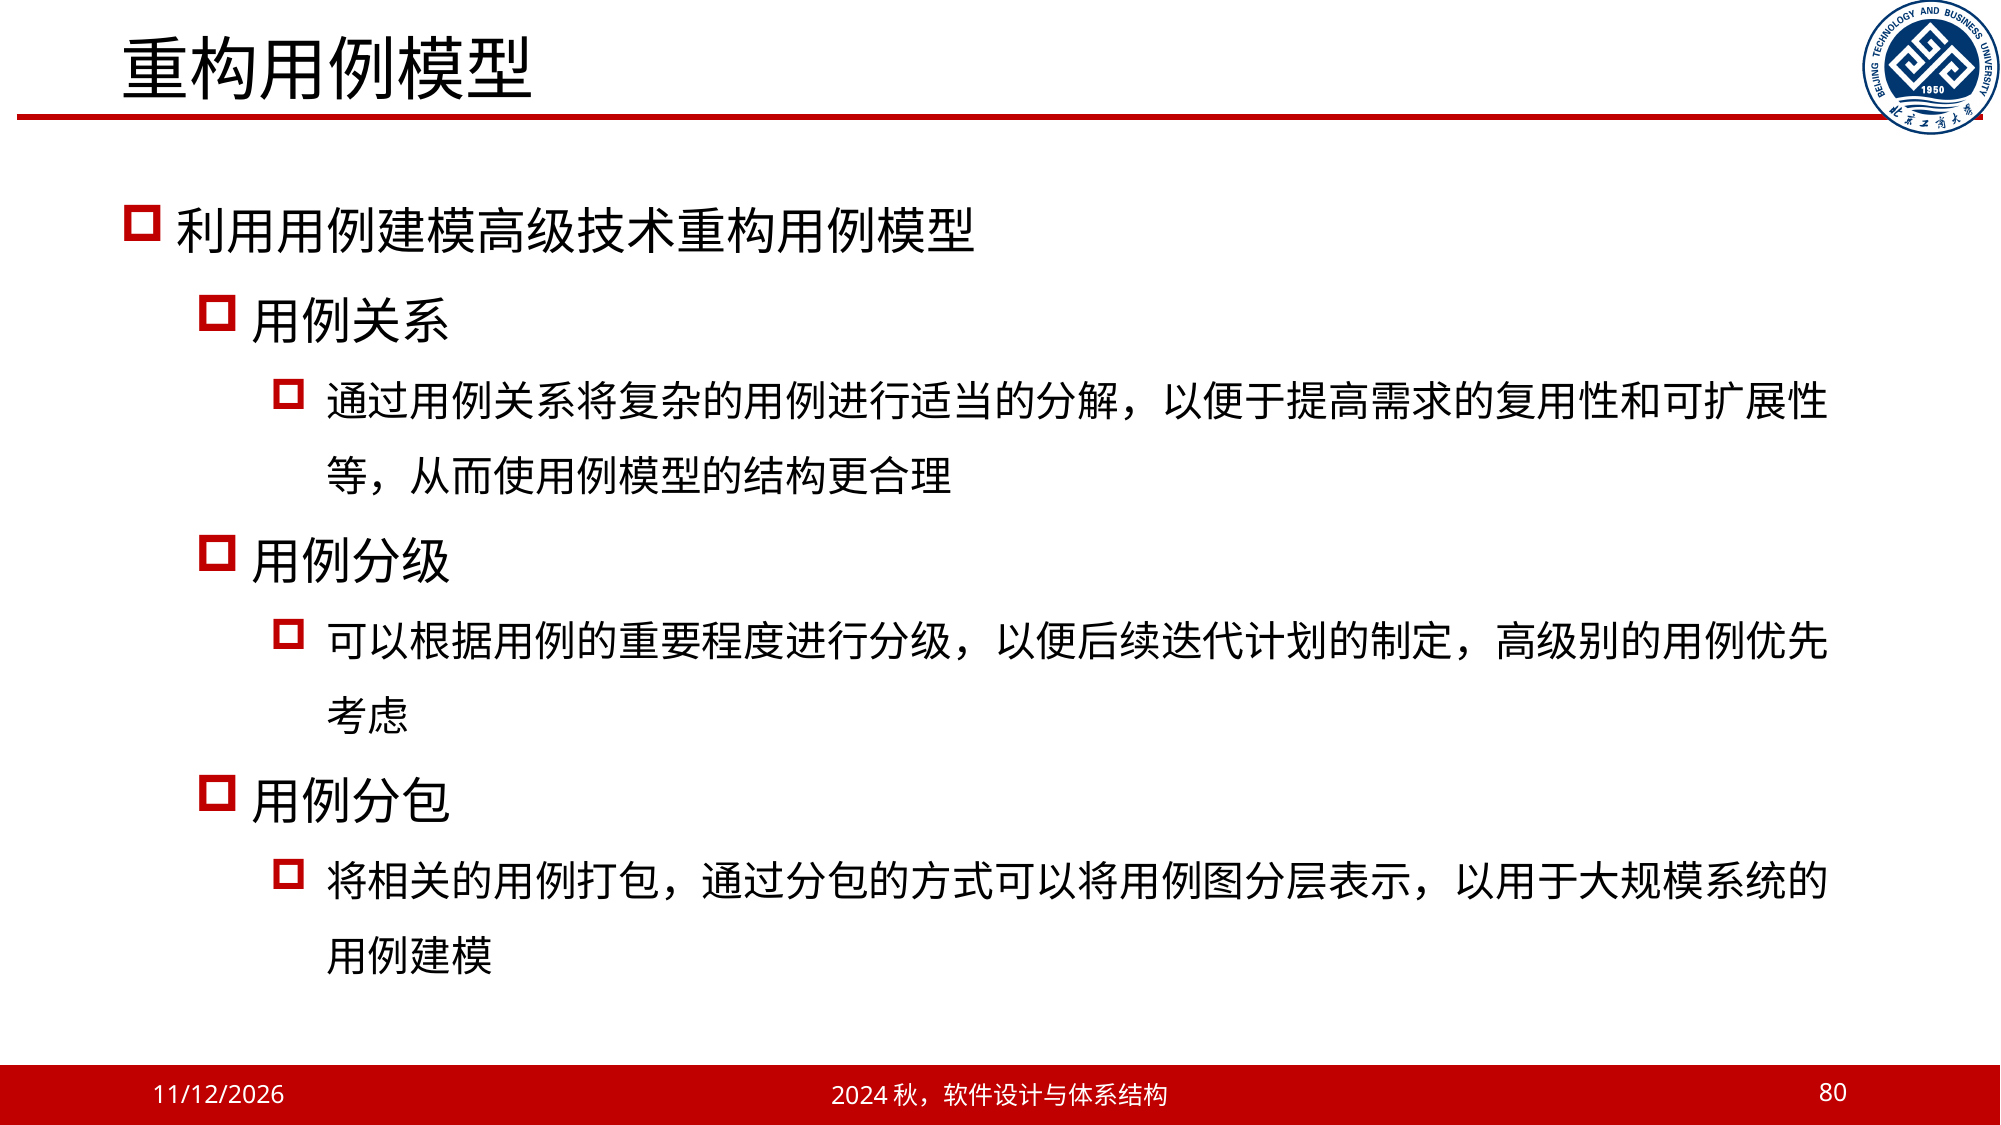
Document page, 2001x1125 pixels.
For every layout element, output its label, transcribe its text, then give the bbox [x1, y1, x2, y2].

slide_number 80 [1412, 1063, 1863, 1124]
picture [1861, 0, 2000, 135]
text_box [0, 1063, 2000, 1125]
title 重构用例模型 [105, 27, 1861, 116]
text_box 利用用例建模高级技术重构用例模型 用例关系 通过用例关系将复杂的用例进行适当的分解，以便于提高需求的复用性和可扩展性等，从而使用例模型的结构更合理 用例分级 可以根据用例的重要程度进行分级，以便后续迭代计划的制定，高级别的用例优先考虑 用例分包 将相关的用例打包，通过分包的方式可以将用例图分层表示，以用于大规模系统的用例建模 [105, 162, 1863, 987]
footer 2024秋，软件设计与体系结构 [662, 1065, 1338, 1125]
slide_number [137, 1065, 588, 1125]
